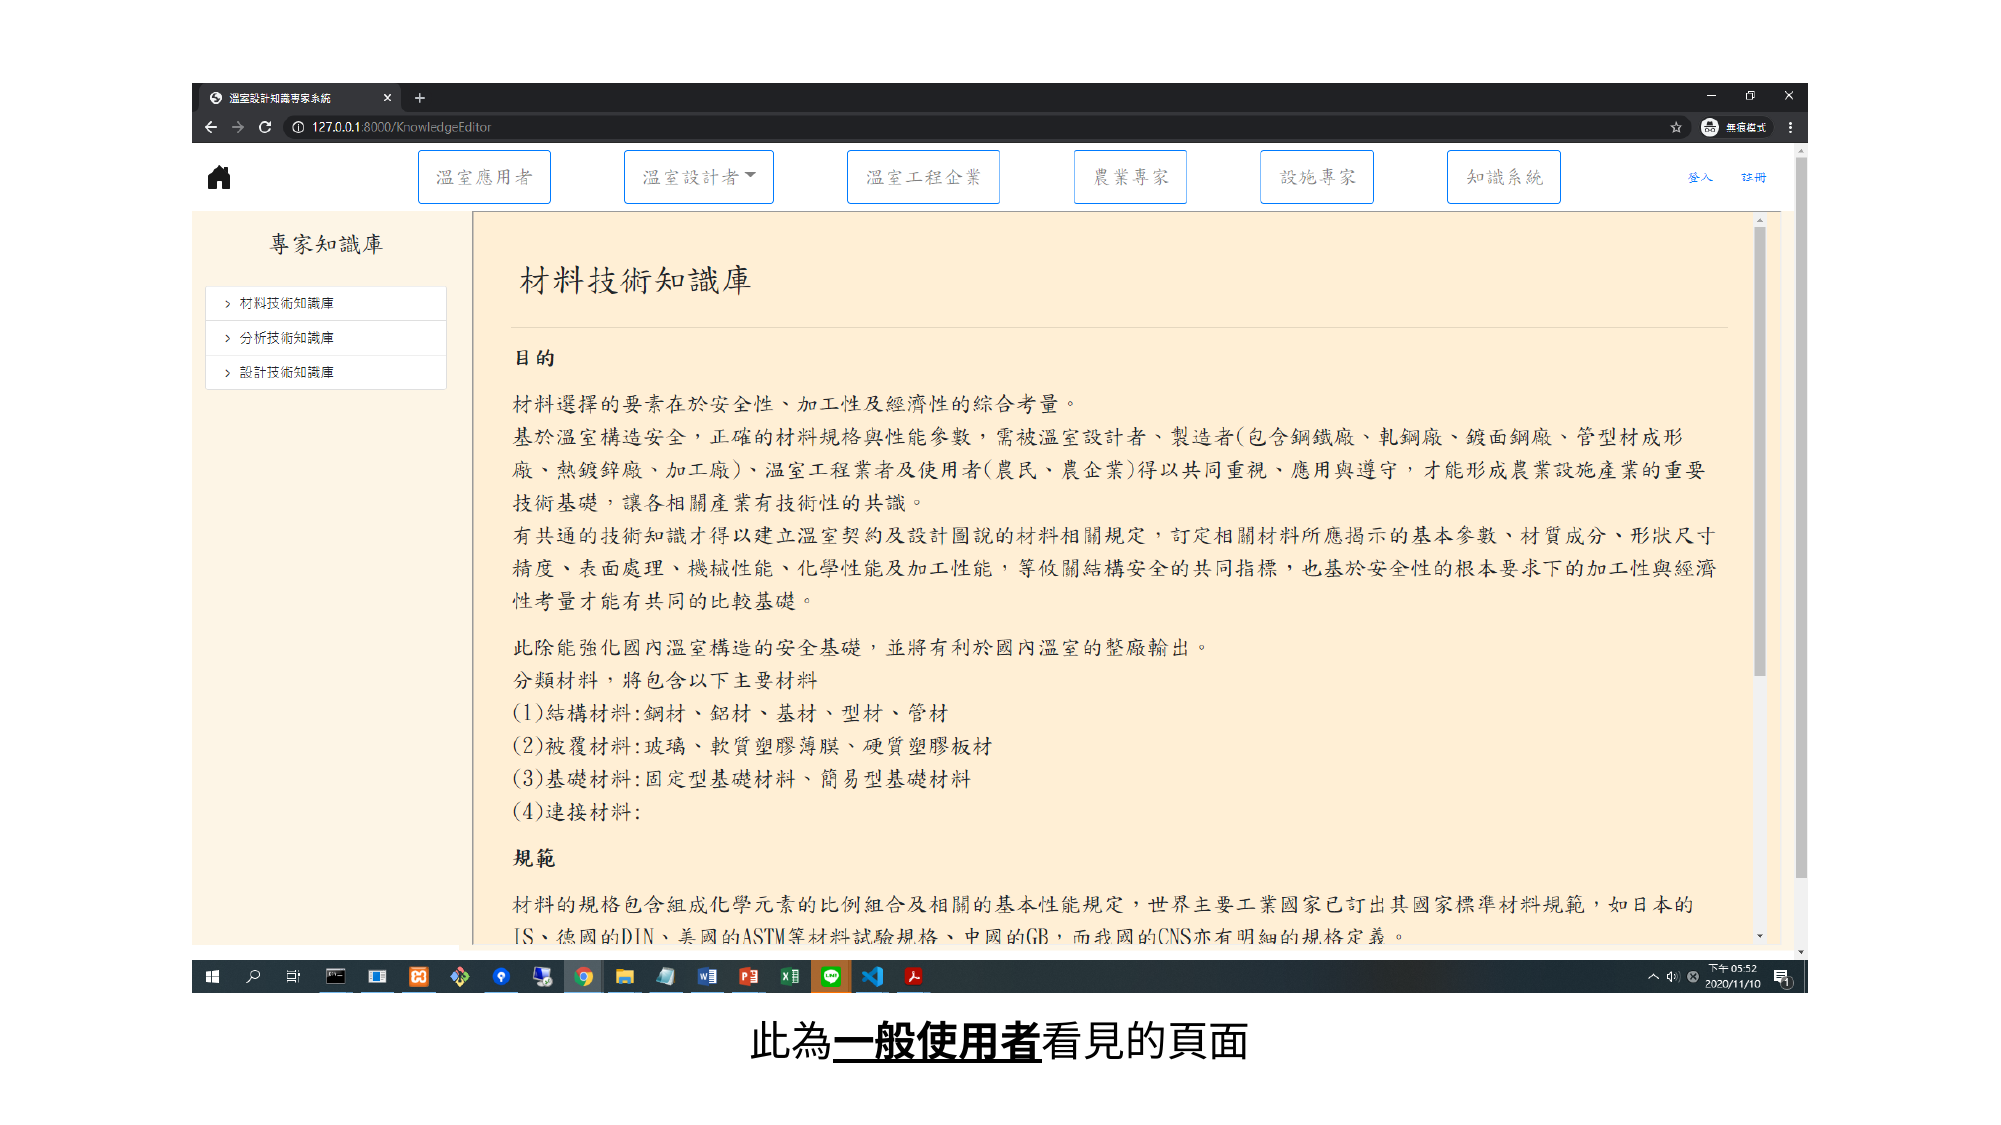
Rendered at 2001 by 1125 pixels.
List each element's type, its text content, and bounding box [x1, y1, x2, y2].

picture [192, 83, 1808, 993]
text_box 此為一般使用者看見的頁面 [0, 1007, 2000, 1072]
